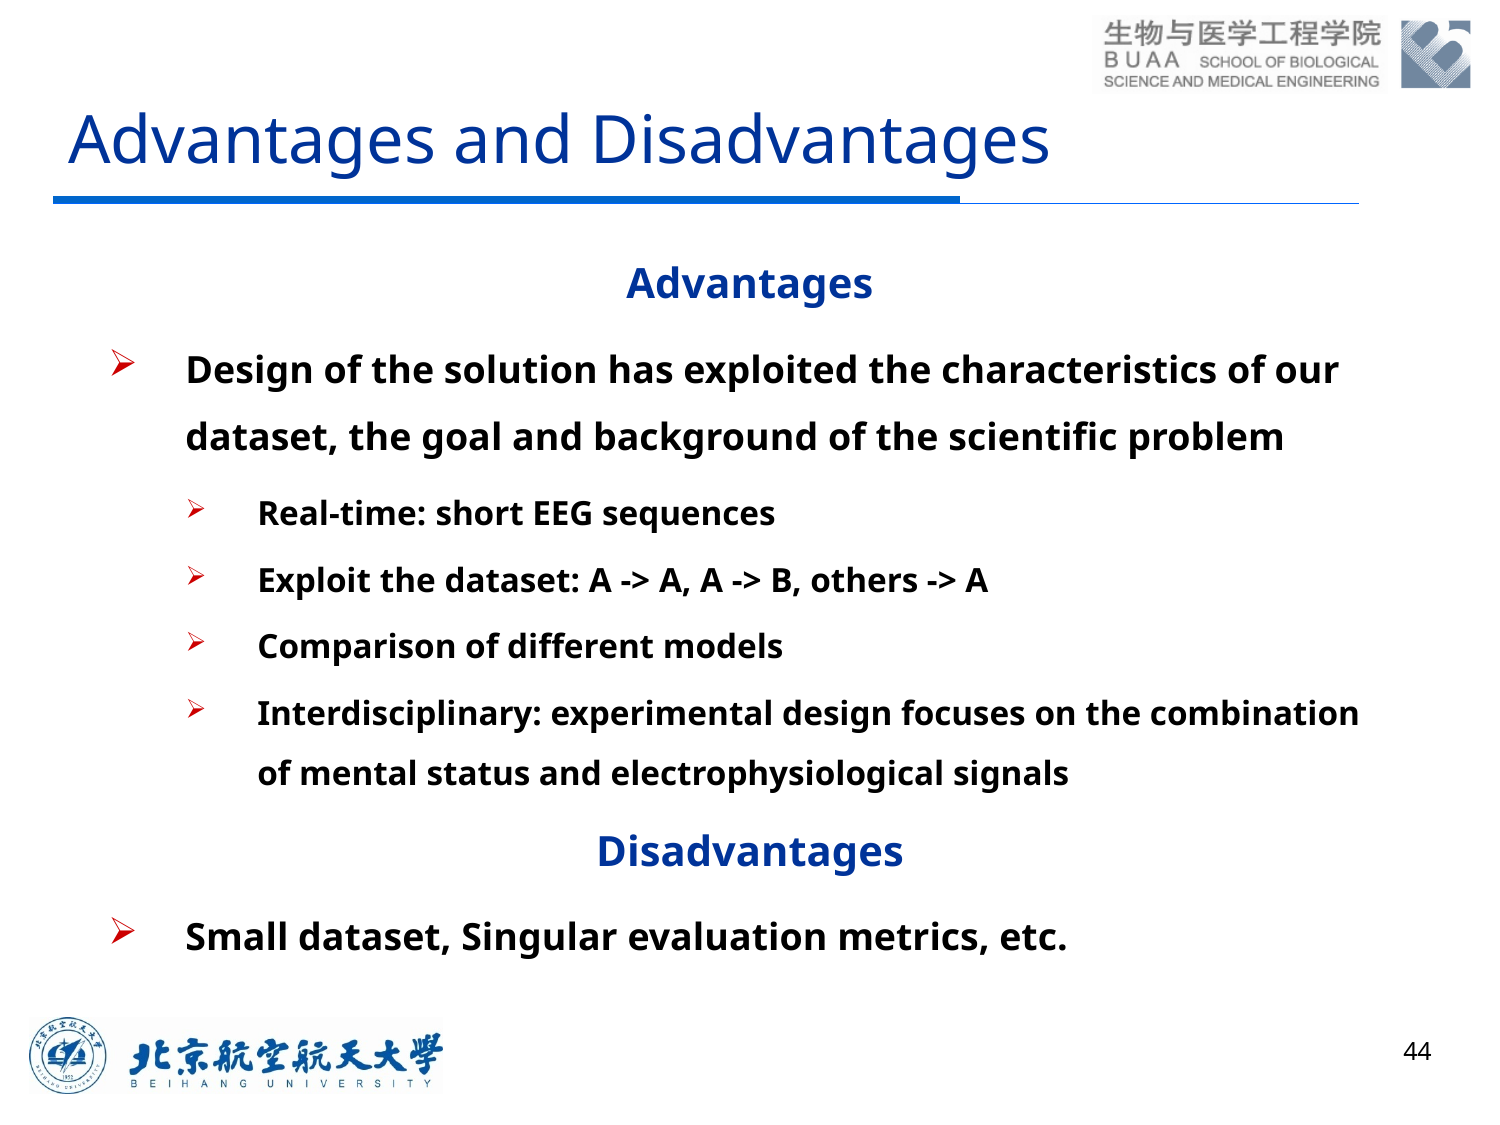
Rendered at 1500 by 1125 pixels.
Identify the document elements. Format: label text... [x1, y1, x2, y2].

slide_number 44 [1121, 1027, 1448, 1107]
picture [29, 1017, 443, 1094]
list Advantages Design of the solution has exploited the characteristics of our dataset, the goal and background of the scientific problem Real-time: short EEG sequences Exploit the dataset: A -> A, A -> B, others -> A Comparison of different models Interdisciplinary: experimental design focuses on the combination of mental status and electrophysiological signals Disadvantages Small dataset, Singular evaluation metrics, etc. [93, 224, 1407, 977]
picture [1092, 15, 1388, 94]
picture [1399, 18, 1471, 89]
title Advantages and Disadvantages [52, 30, 1271, 185]
